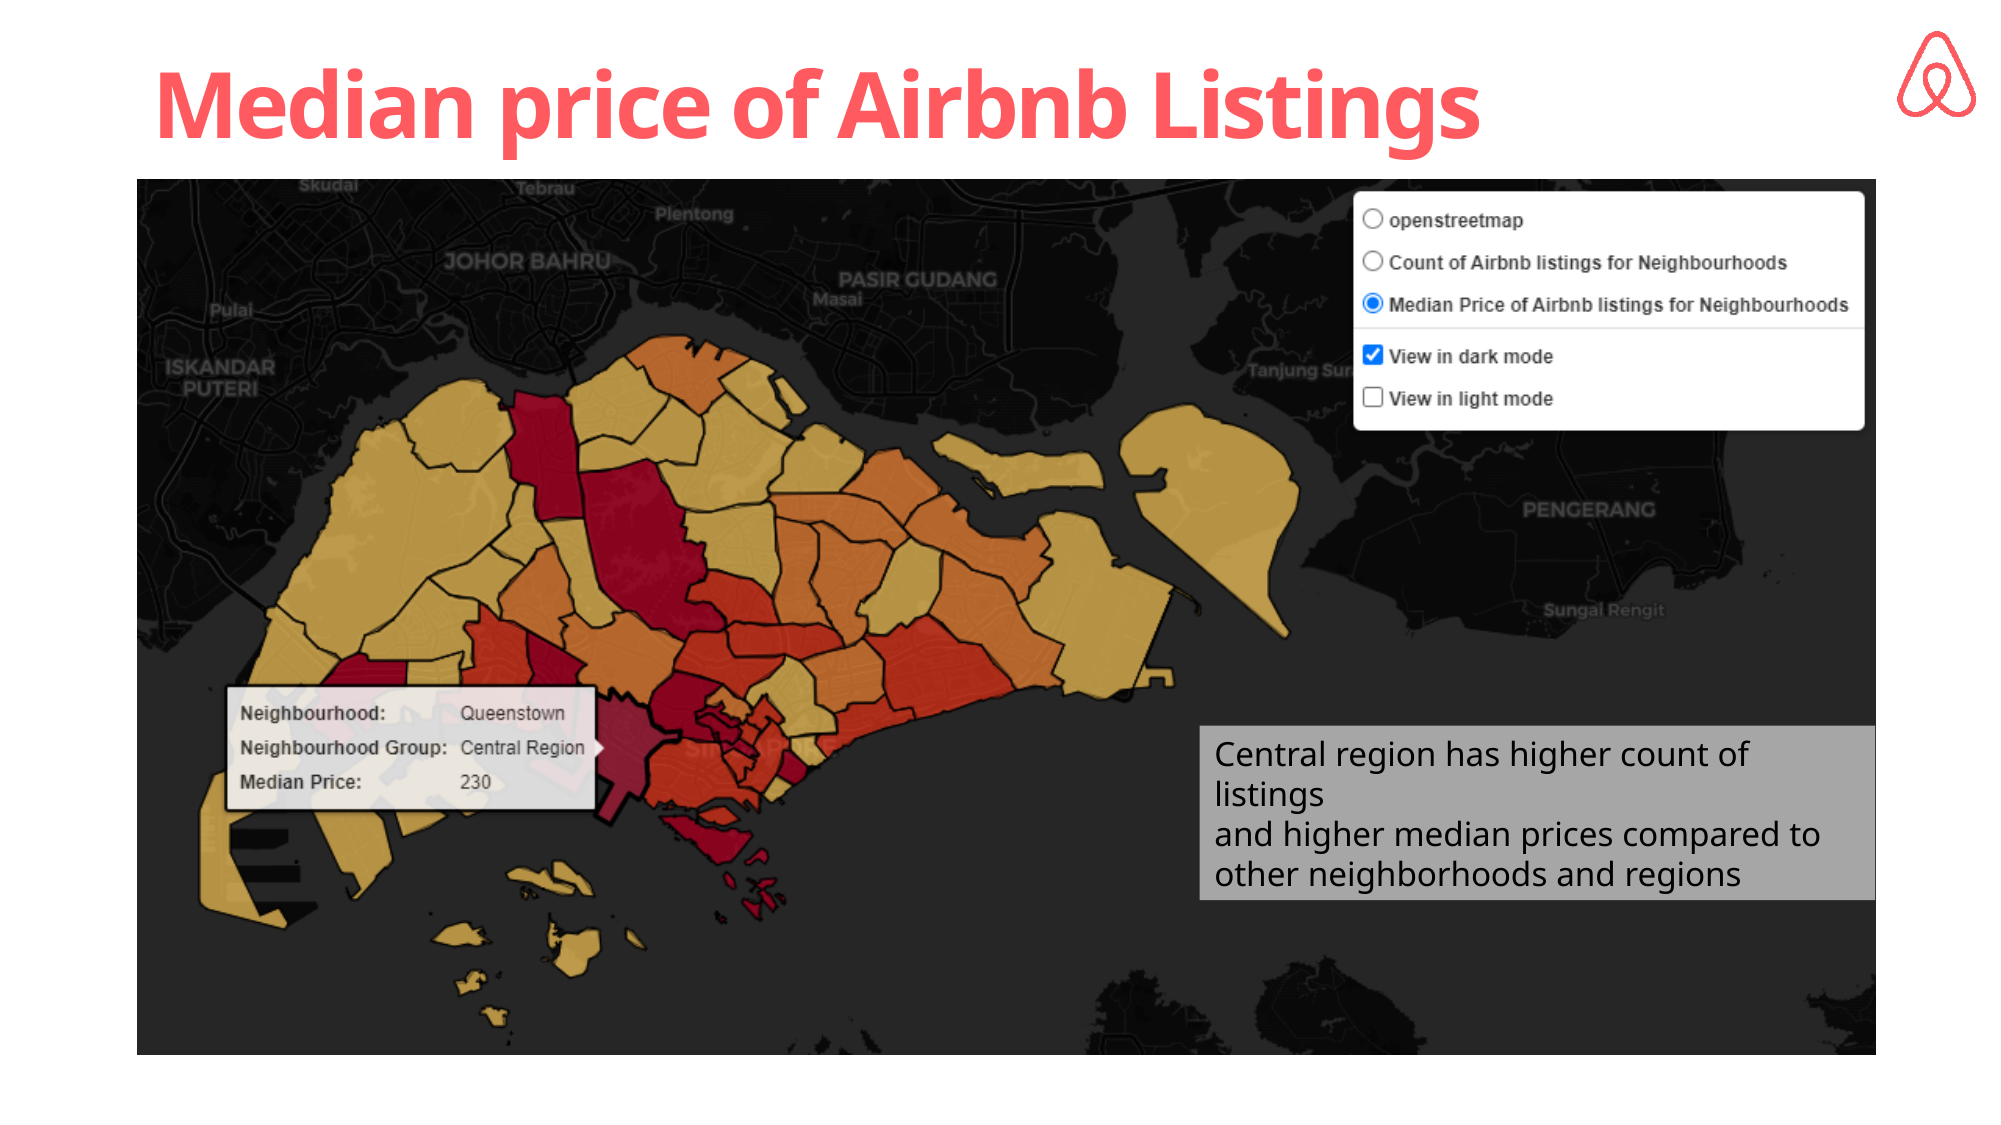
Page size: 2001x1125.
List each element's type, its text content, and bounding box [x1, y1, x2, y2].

picture [1897, 31, 1976, 117]
title Median price of Airbnb Listings [137, 0, 1863, 179]
picture [137, 179, 1876, 1055]
